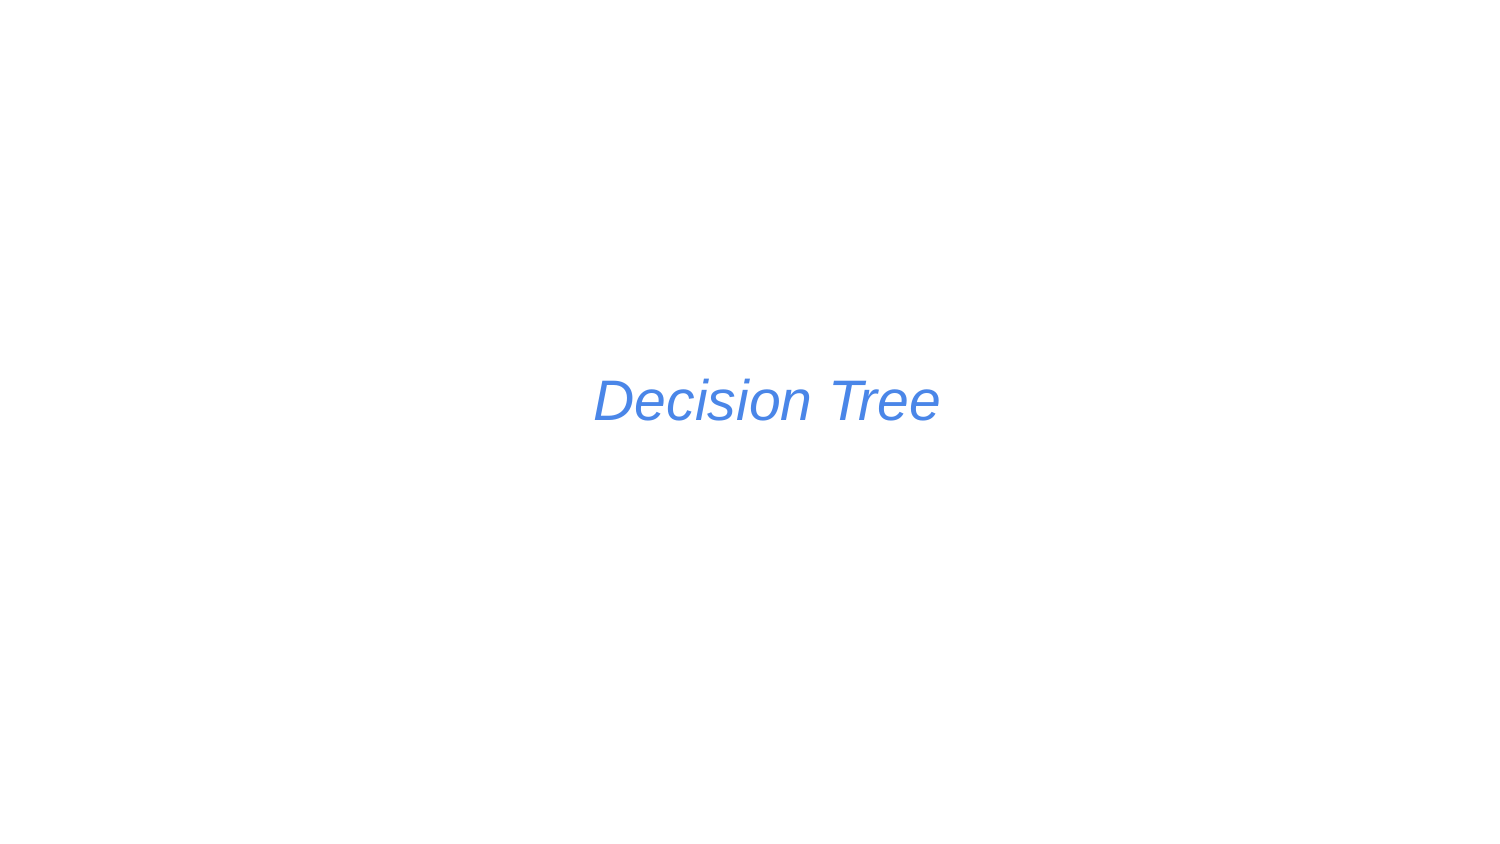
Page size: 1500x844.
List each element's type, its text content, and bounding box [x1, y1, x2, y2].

title Decision Tree [68, 353, 1467, 448]
